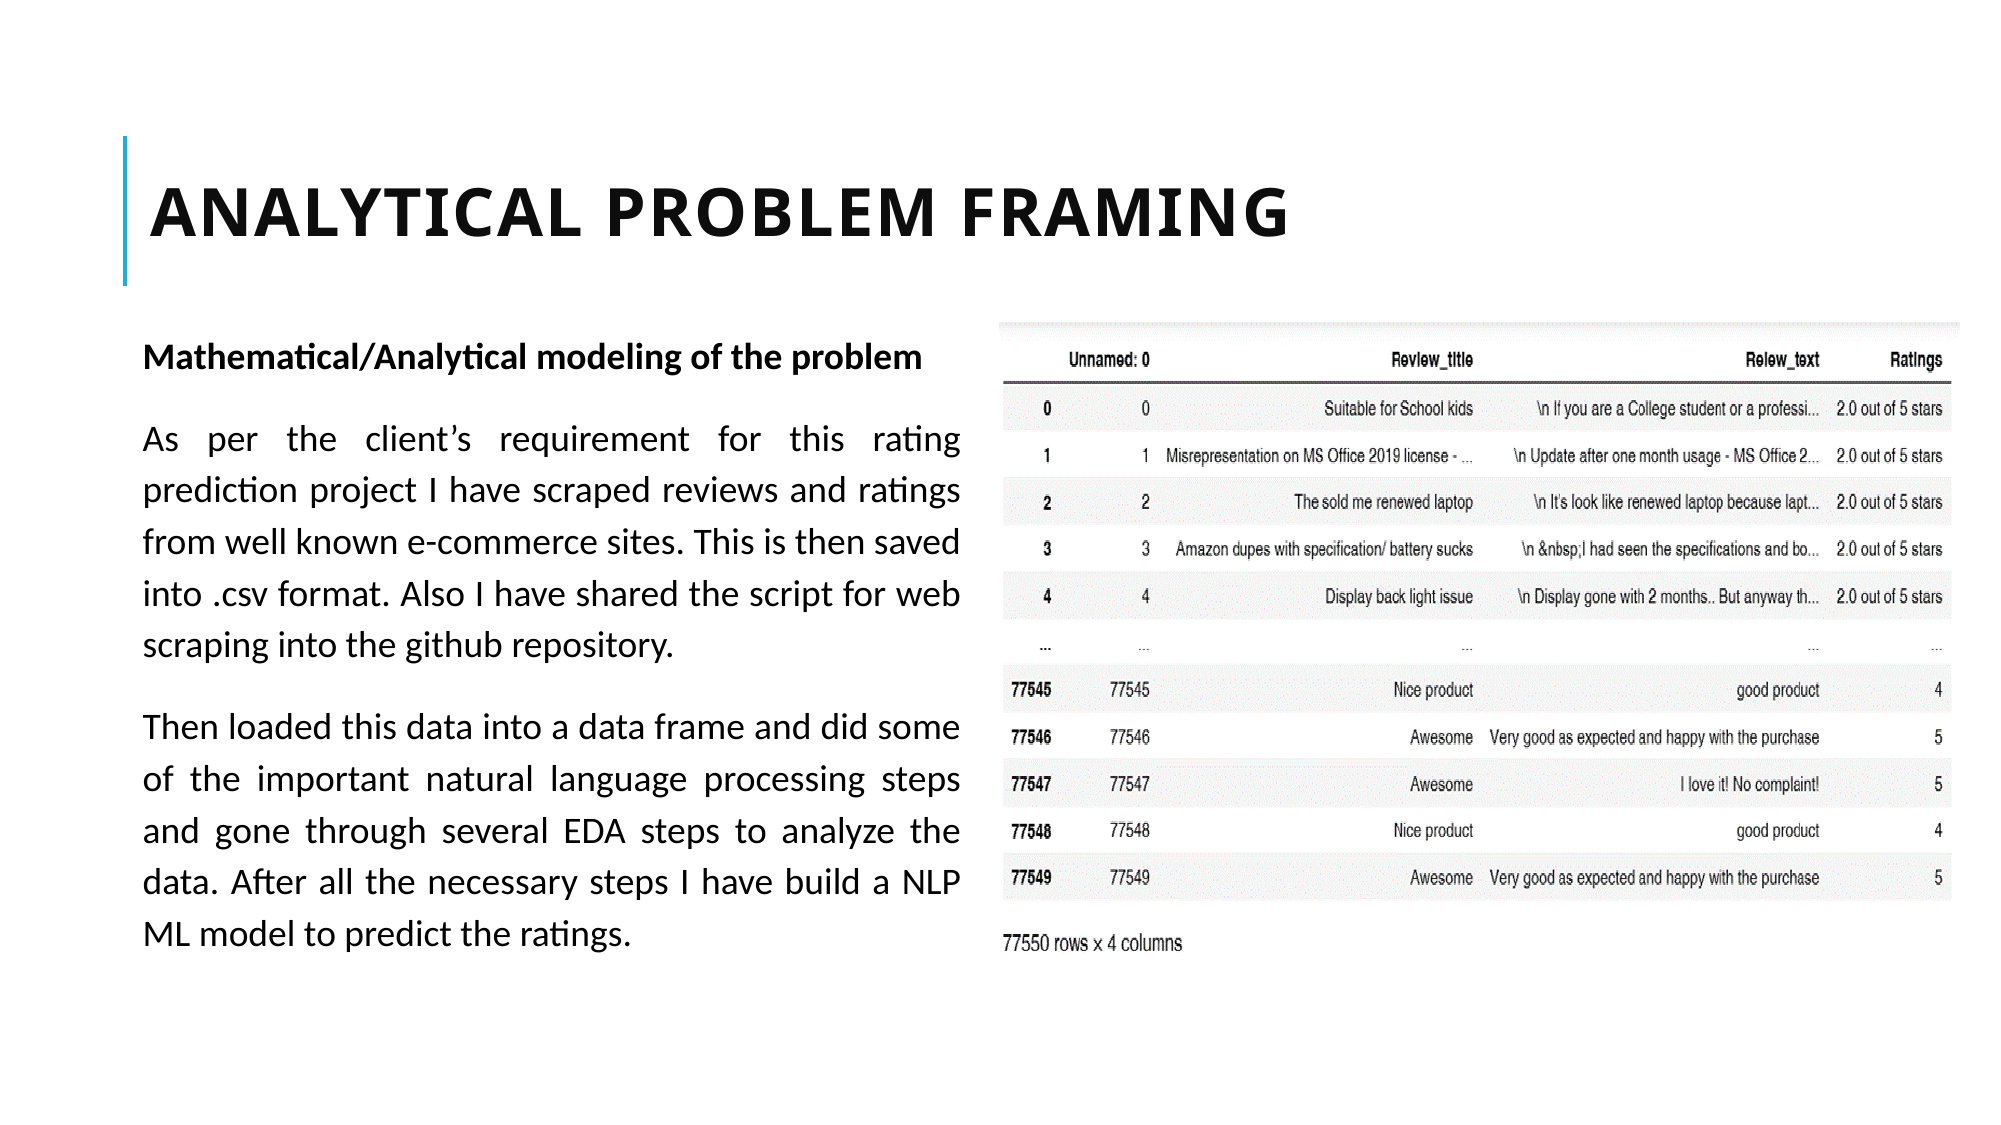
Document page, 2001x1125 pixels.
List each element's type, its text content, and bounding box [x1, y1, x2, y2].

list Mathematical/Analytical modeling of the problem As per the client’s requirement for this rating prediction project I have scraped reviews and ratings from well known e-commerce sites. This is then saved into .csv format. Also I have shared the script for web scraping into the github repository. Then loaded this data into a data frame and did some of the important natural language processing steps and gone through several EDA steps to analyze the data. After all the necessary steps I have build a NLP ML model to predict the ratings. [135, 321, 970, 965]
title Analytical Problem Framing [135, 141, 1861, 294]
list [999, 320, 1960, 966]
